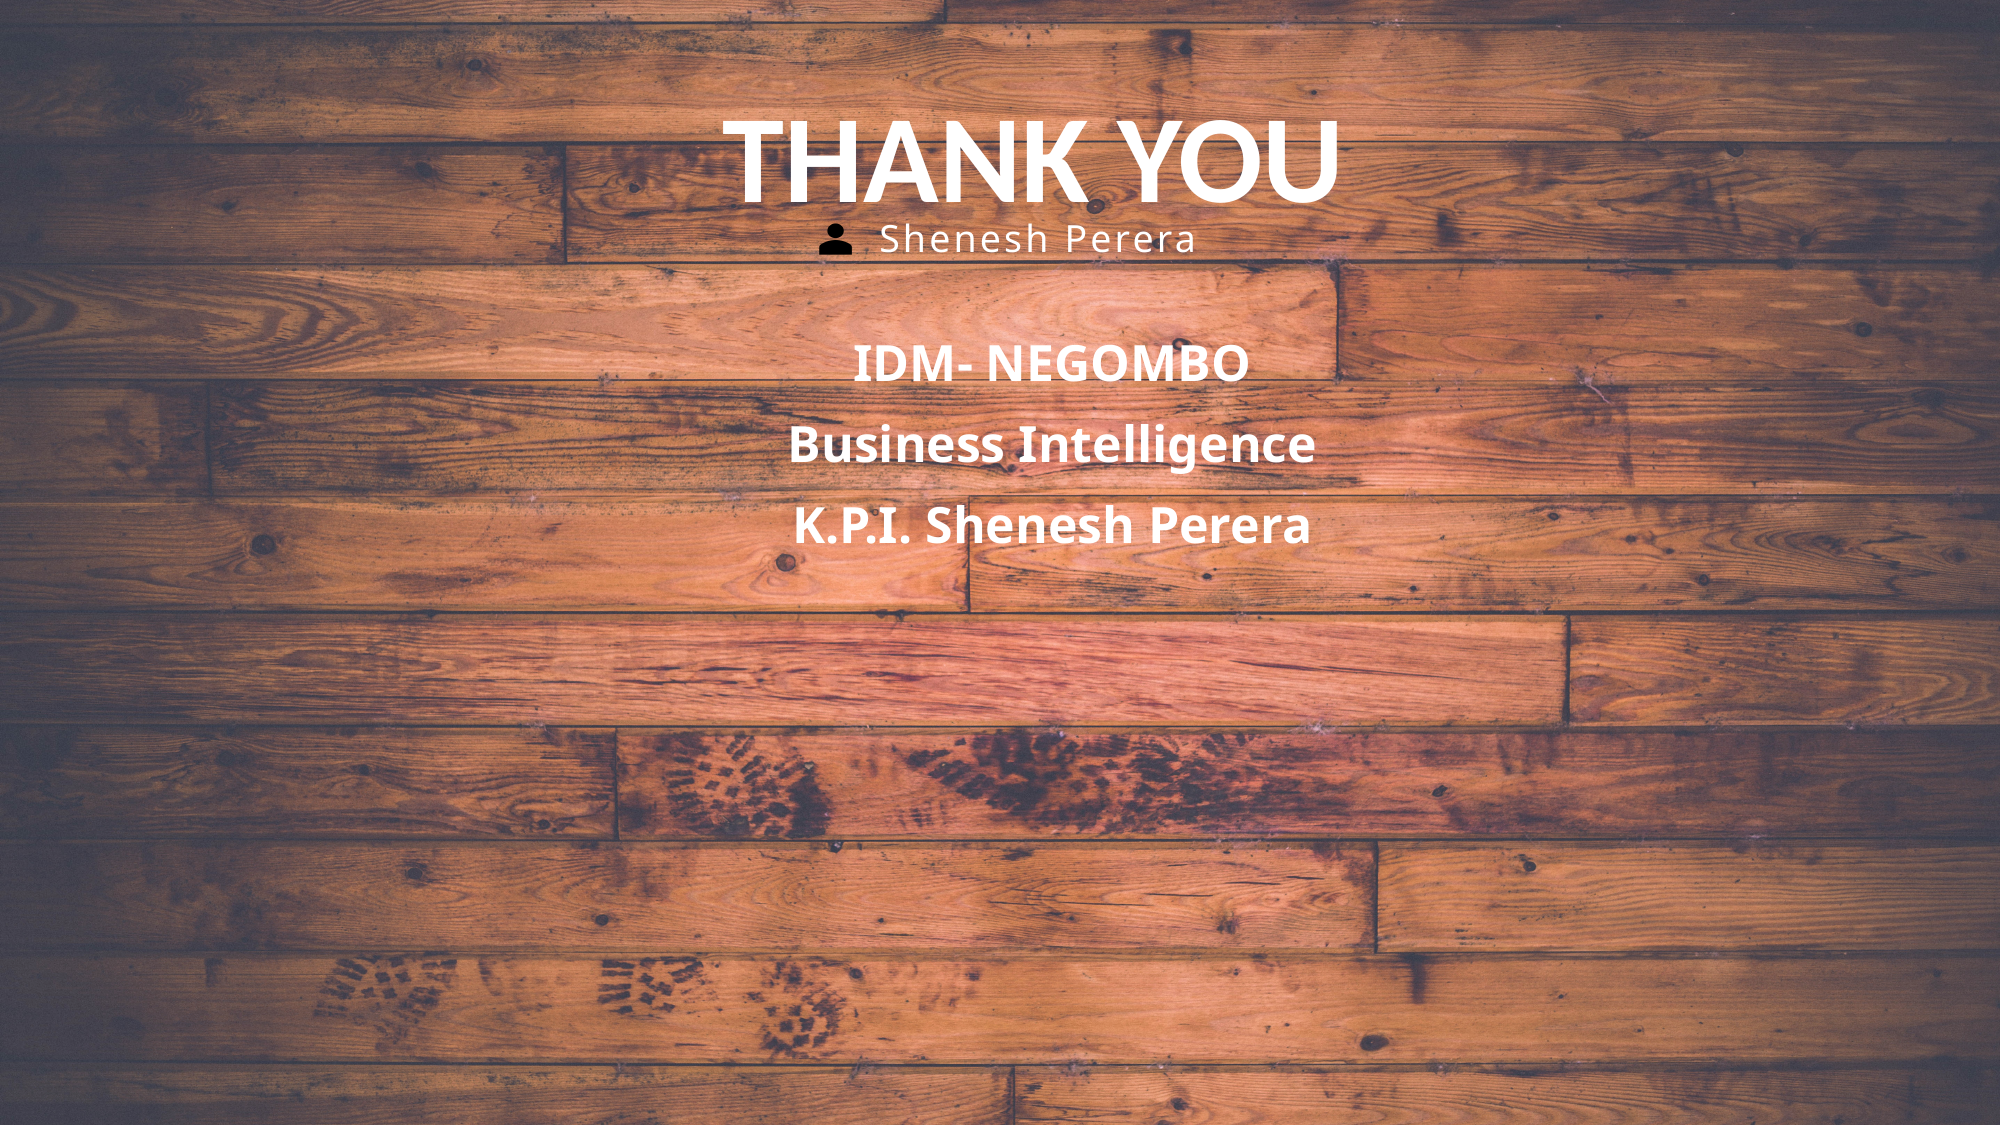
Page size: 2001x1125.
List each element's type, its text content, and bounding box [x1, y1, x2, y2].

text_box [811, 217, 1479, 261]
title THANK YOU [25, 80, 2000, 238]
picture [0, 0, 2000, 1125]
text_box IDM- NEGOMBO Business Intelligence K.P.I. Shenesh Perera [642, 324, 1463, 1065]
